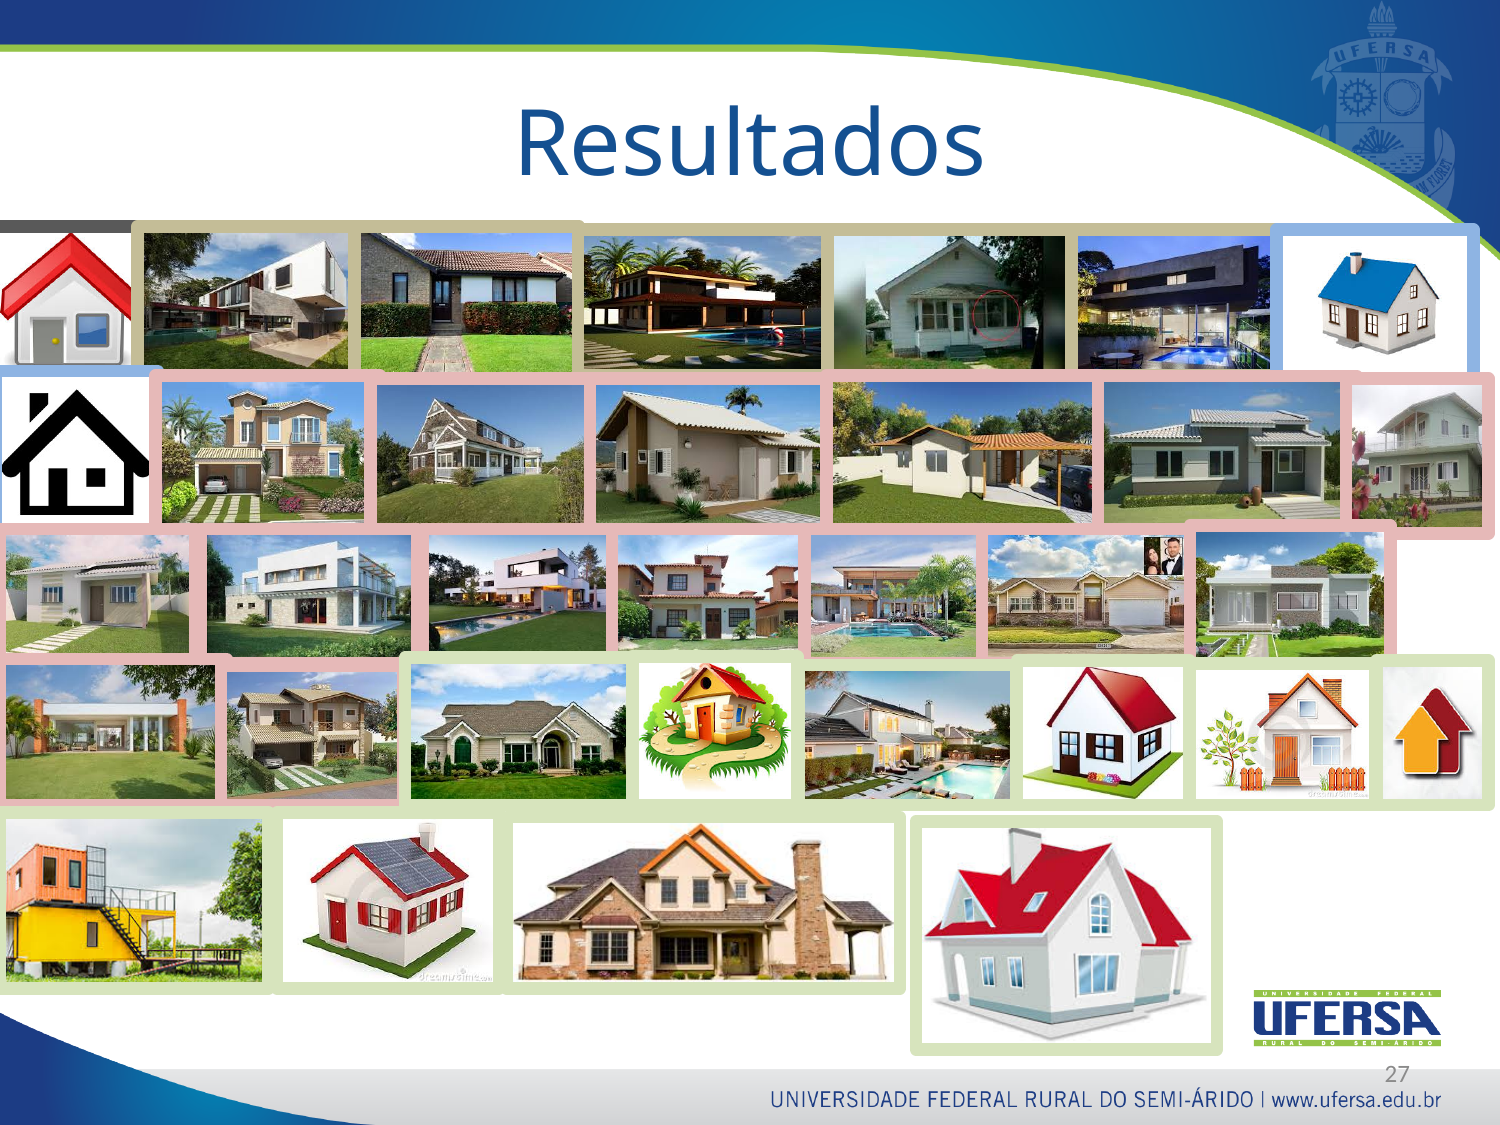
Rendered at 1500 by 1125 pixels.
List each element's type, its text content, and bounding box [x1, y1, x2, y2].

slide_number 27 [1074, 1042, 1425, 1103]
picture [376, 384, 587, 528]
title Resultados [75, 45, 1425, 223]
picture [810, 535, 977, 658]
picture [410, 663, 629, 799]
picture [584, 235, 822, 370]
picture [428, 535, 612, 658]
picture [804, 671, 1010, 799]
picture [618, 535, 803, 658]
picture [226, 671, 397, 799]
picture [143, 232, 351, 374]
picture [282, 818, 493, 983]
picture [1382, 666, 1483, 799]
picture [596, 384, 825, 528]
picture [1, 376, 152, 528]
picture [1195, 531, 1385, 658]
picture [5, 535, 190, 658]
picture [1104, 382, 1351, 528]
picture [5, 664, 221, 799]
picture [638, 662, 792, 799]
picture [1352, 384, 1483, 528]
picture [832, 381, 1094, 529]
picture [1282, 235, 1468, 374]
picture [512, 823, 894, 983]
picture [0, 0, 1500, 1125]
picture [833, 235, 1076, 370]
picture [988, 535, 1185, 658]
picture [206, 535, 412, 658]
picture [1022, 666, 1184, 799]
picture [161, 381, 374, 528]
picture [0, 0, 676, 220]
picture [5, 818, 263, 983]
picture [360, 232, 574, 374]
picture [1077, 235, 1278, 370]
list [0, 232, 138, 374]
picture [1195, 669, 1369, 799]
